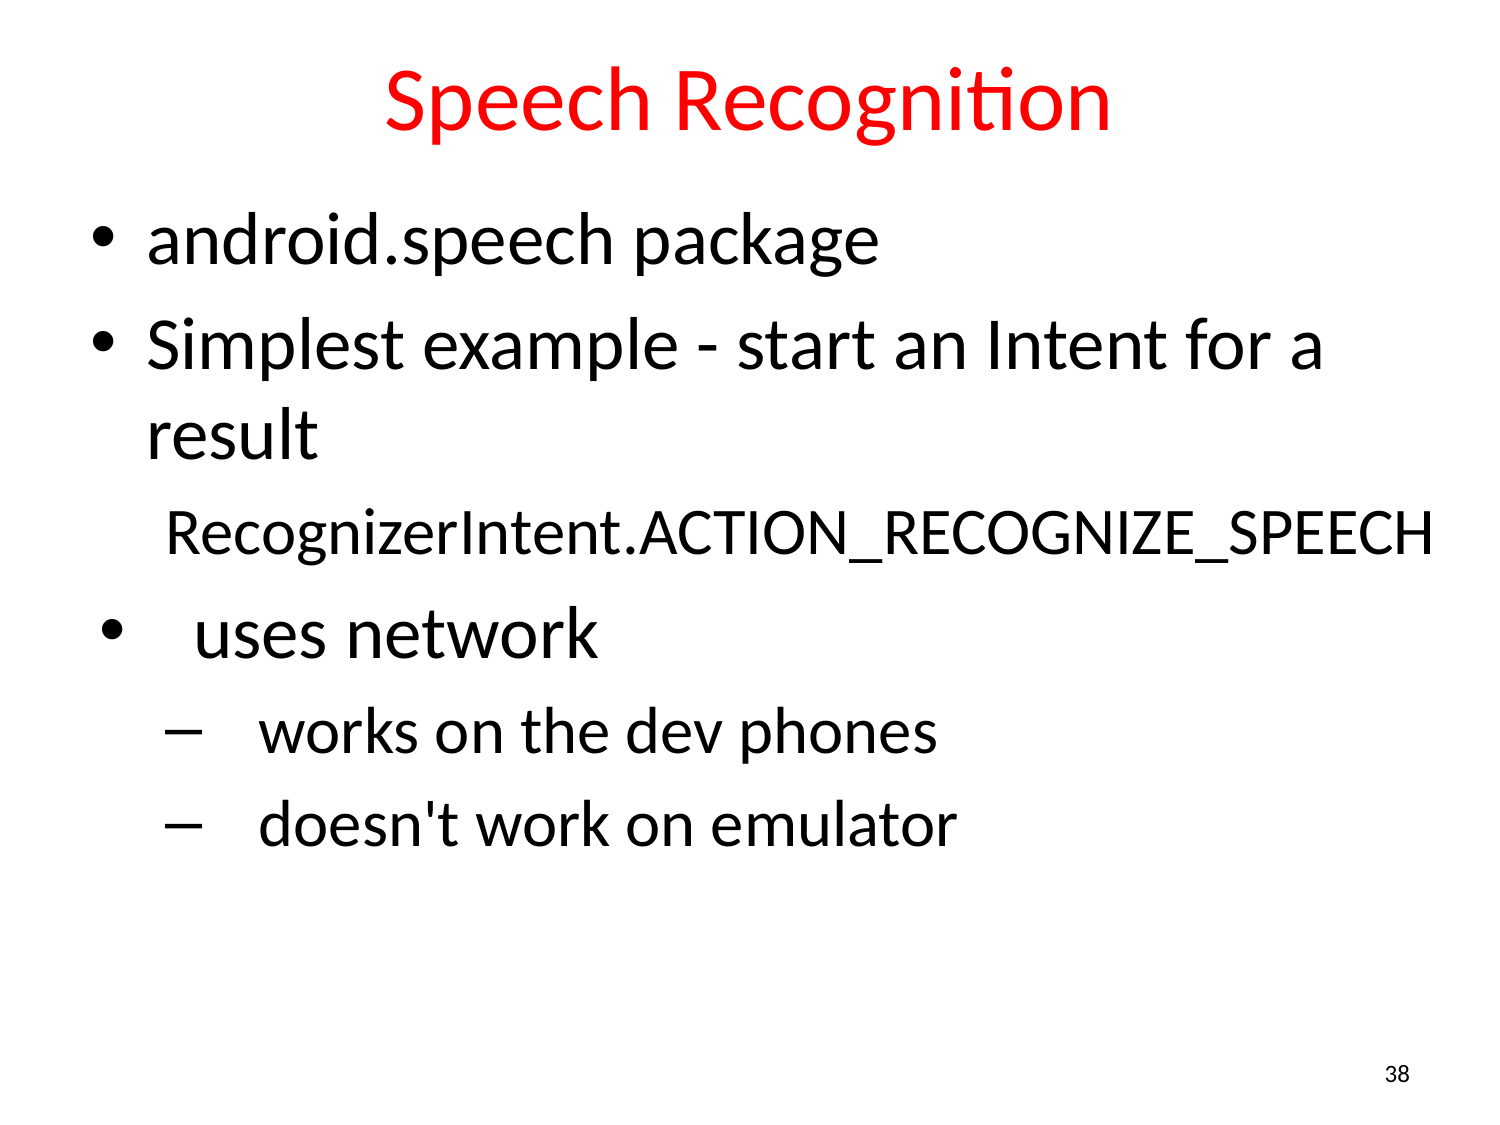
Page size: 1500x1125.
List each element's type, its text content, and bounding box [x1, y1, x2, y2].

title Speech Recognition [75, 0, 1425, 182]
list android.speech package Simplest example - start an Intent for a result RecognizerIntent.ACTION_RECOGNIZE_SPEECH uses network works on the dev phones doesn't work on emulator [75, 182, 1500, 1038]
slide_number 38 [1074, 1042, 1425, 1103]
